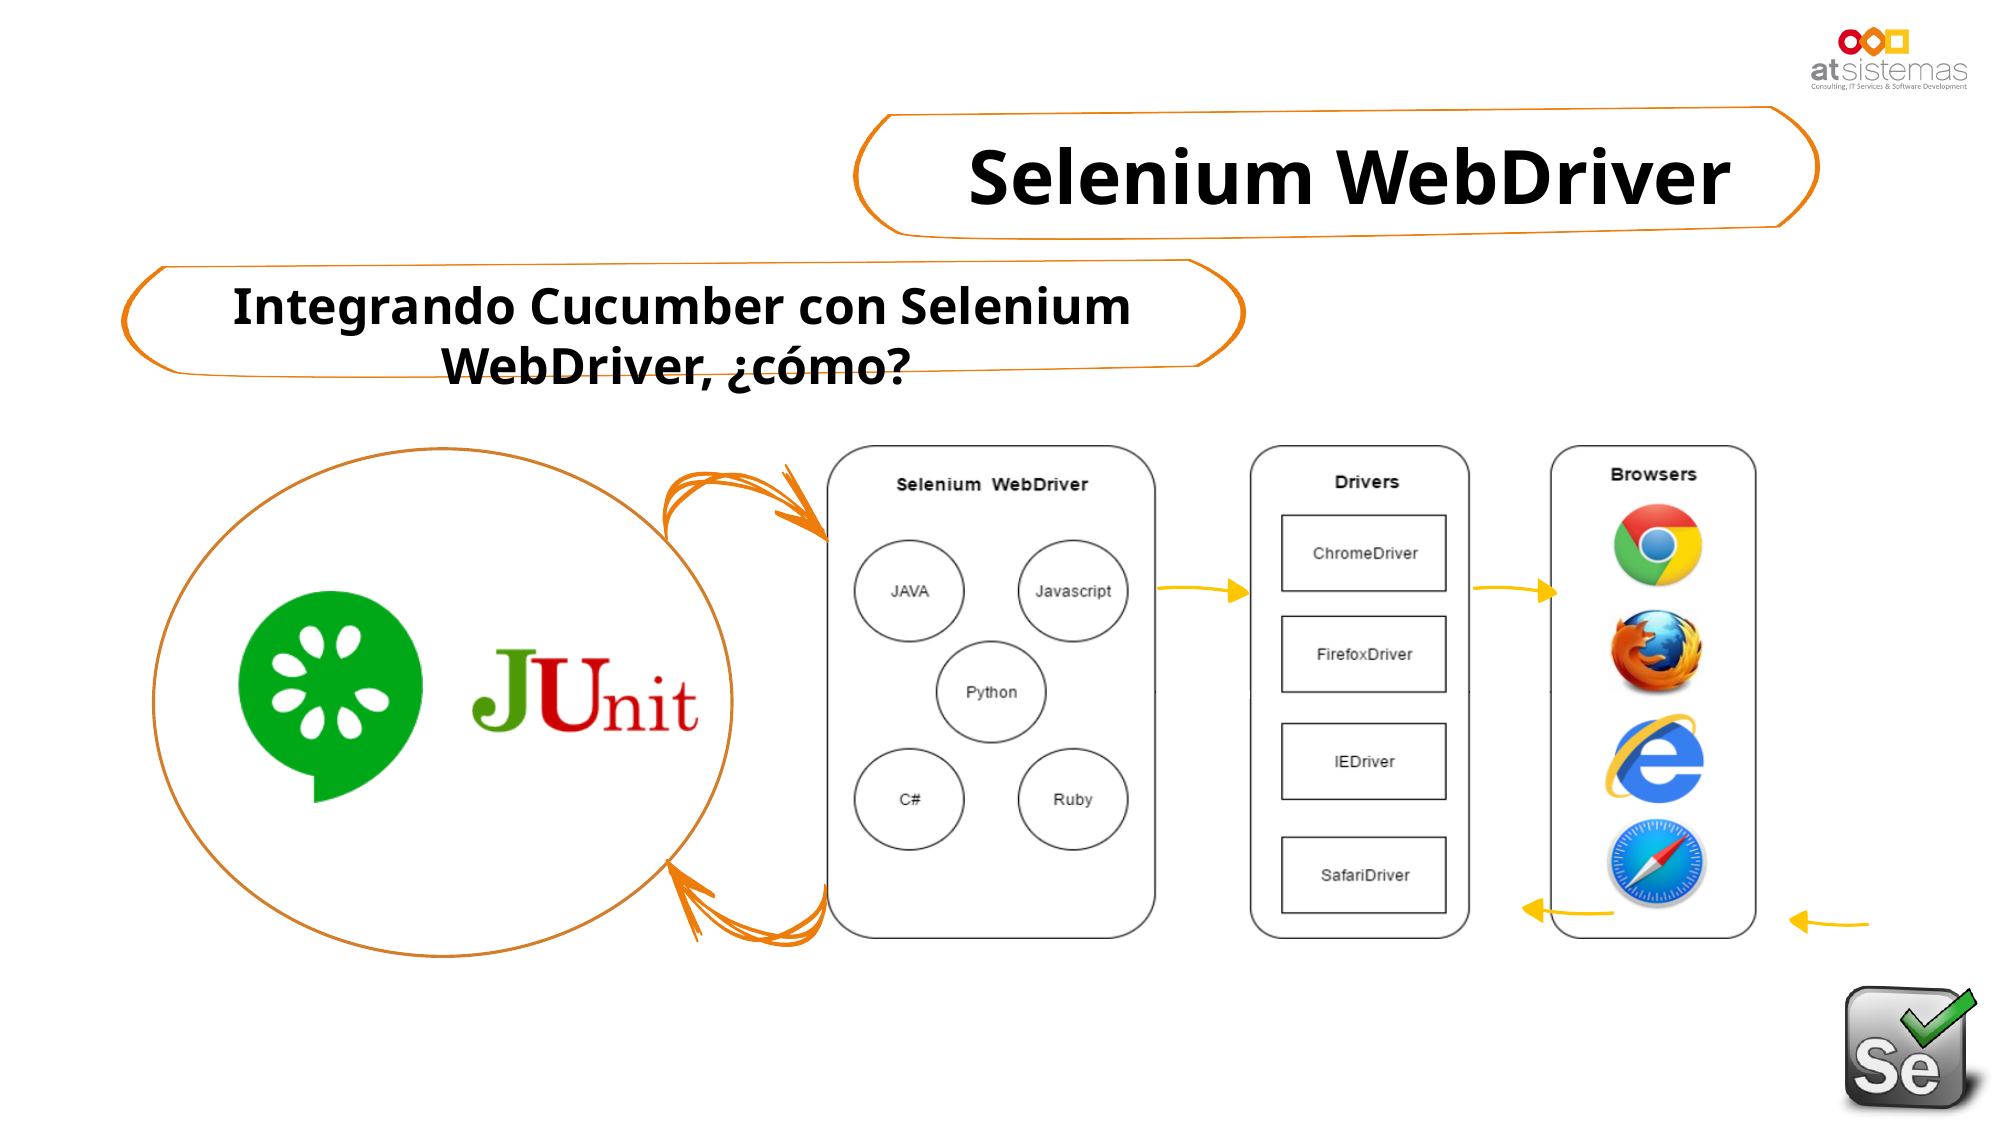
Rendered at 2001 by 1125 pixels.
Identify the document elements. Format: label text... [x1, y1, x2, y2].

picture [120, 259, 1246, 378]
picture [1835, 978, 1992, 1120]
picture [1788, 909, 1869, 935]
picture [853, 2, 1992, 240]
text_box [153, 448, 732, 957]
picture [225, 591, 437, 804]
text_box Selenium WebDriver [661, 122, 2000, 317]
picture [460, 640, 711, 742]
picture [643, 427, 1772, 982]
